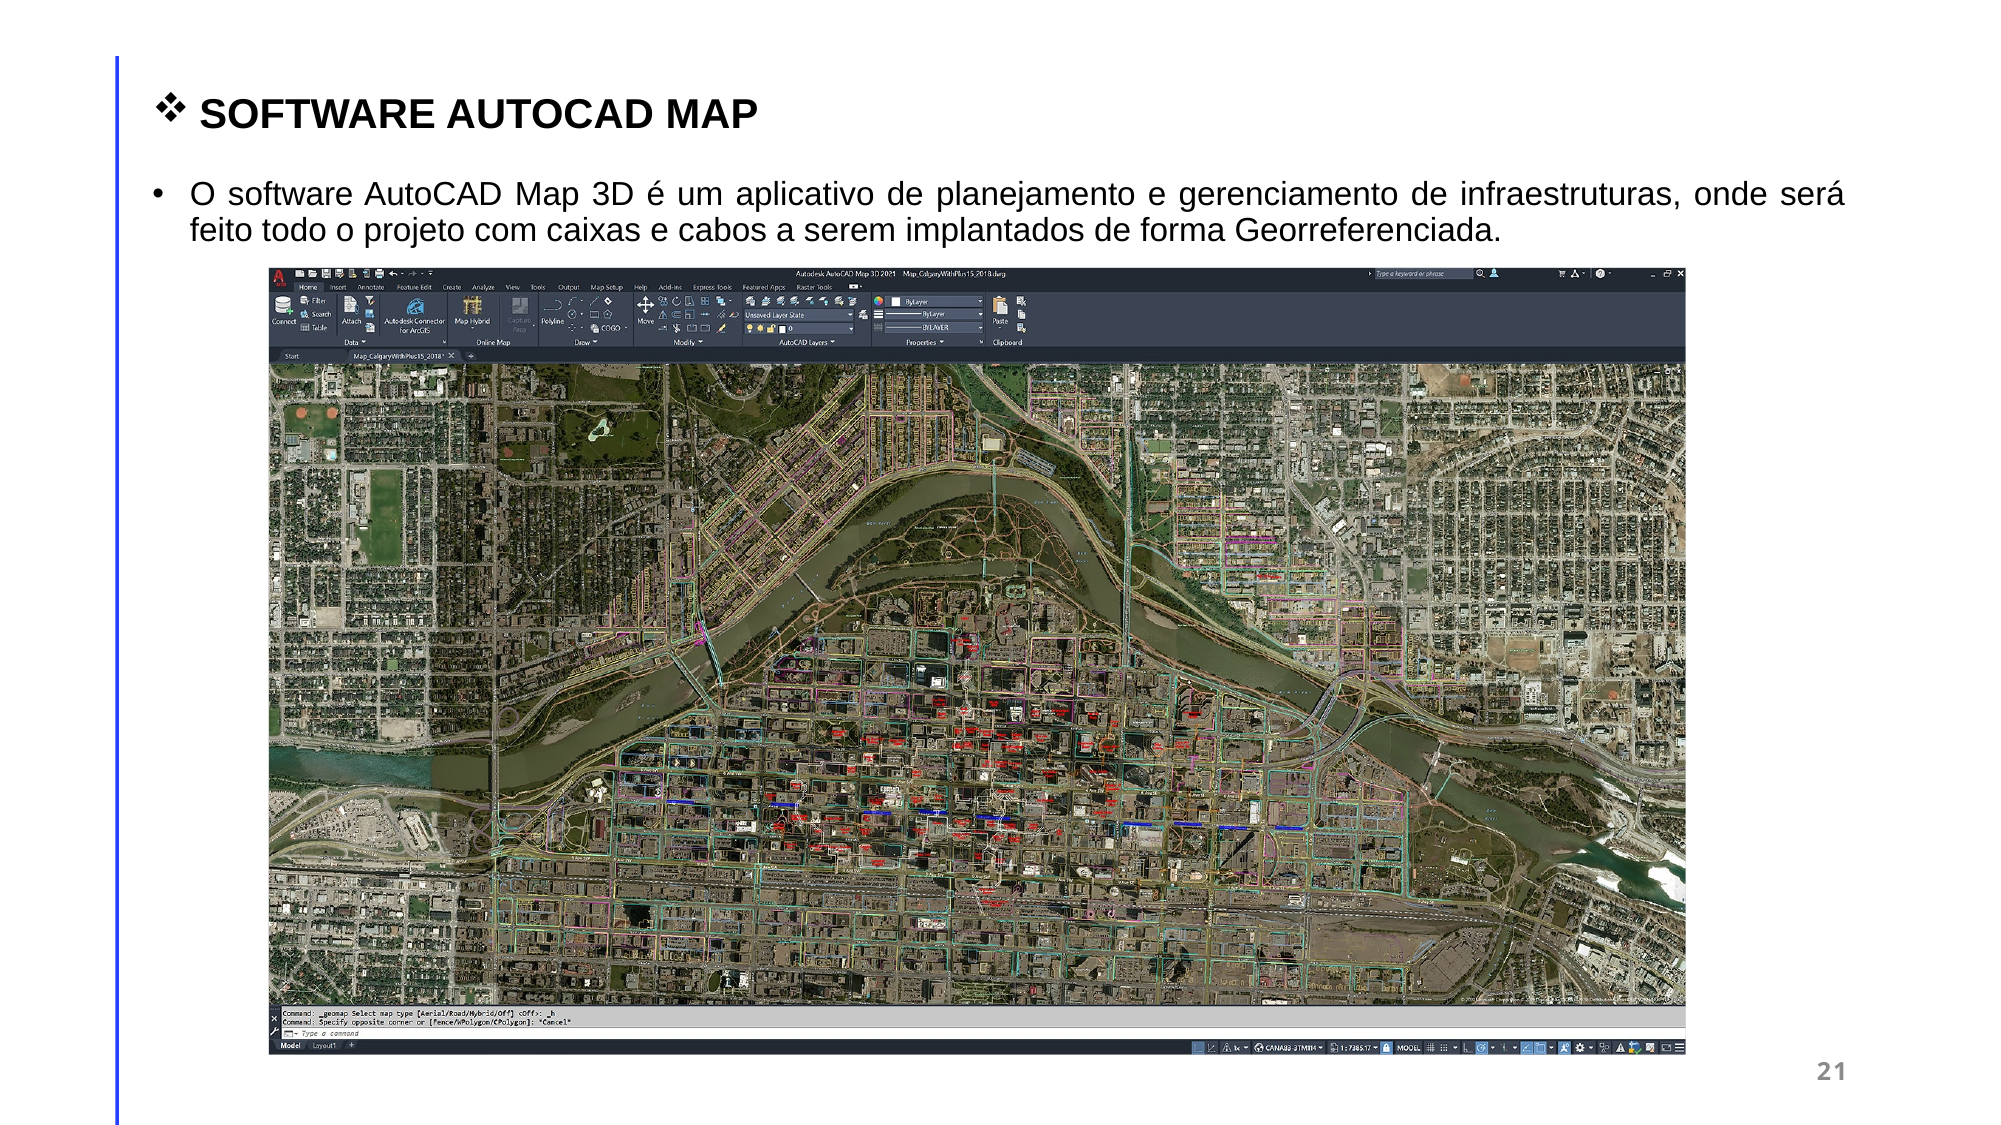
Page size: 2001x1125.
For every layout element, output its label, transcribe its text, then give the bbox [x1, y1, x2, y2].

list O software AutoCAD Map 3D é um aplicativo de planejamento e gerenciamento de infraestruturas, onde será feito todo o projeto com caixas e cabos a serem implantados de forma Georreferenciada. [137, 169, 1863, 279]
slide_number 21 [1412, 1042, 1863, 1103]
picture [268, 267, 1686, 1055]
title SOFTWARE AUTOCAD MAP [137, 59, 1863, 169]
